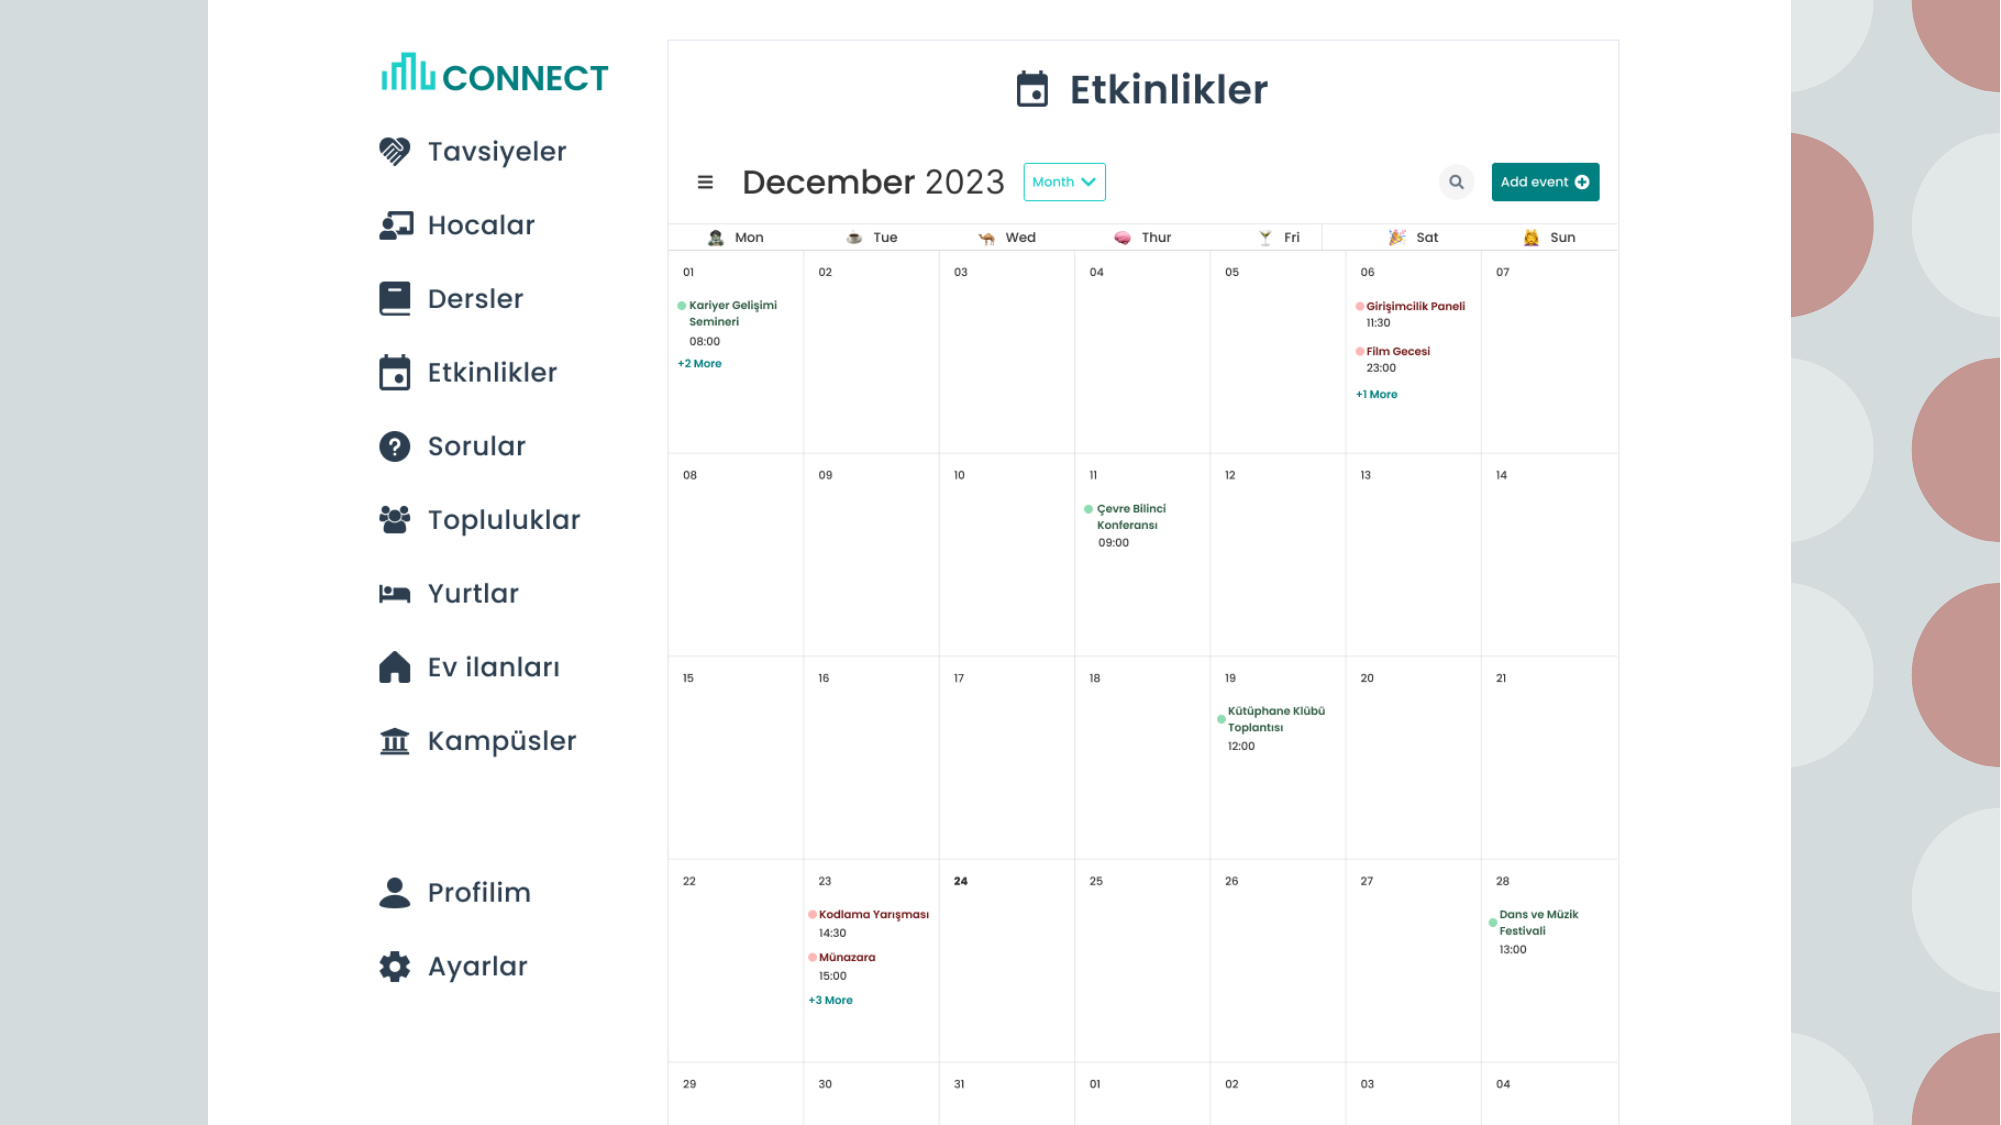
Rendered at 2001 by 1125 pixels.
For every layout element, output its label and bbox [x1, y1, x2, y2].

picture [208, 0, 1791, 1125]
